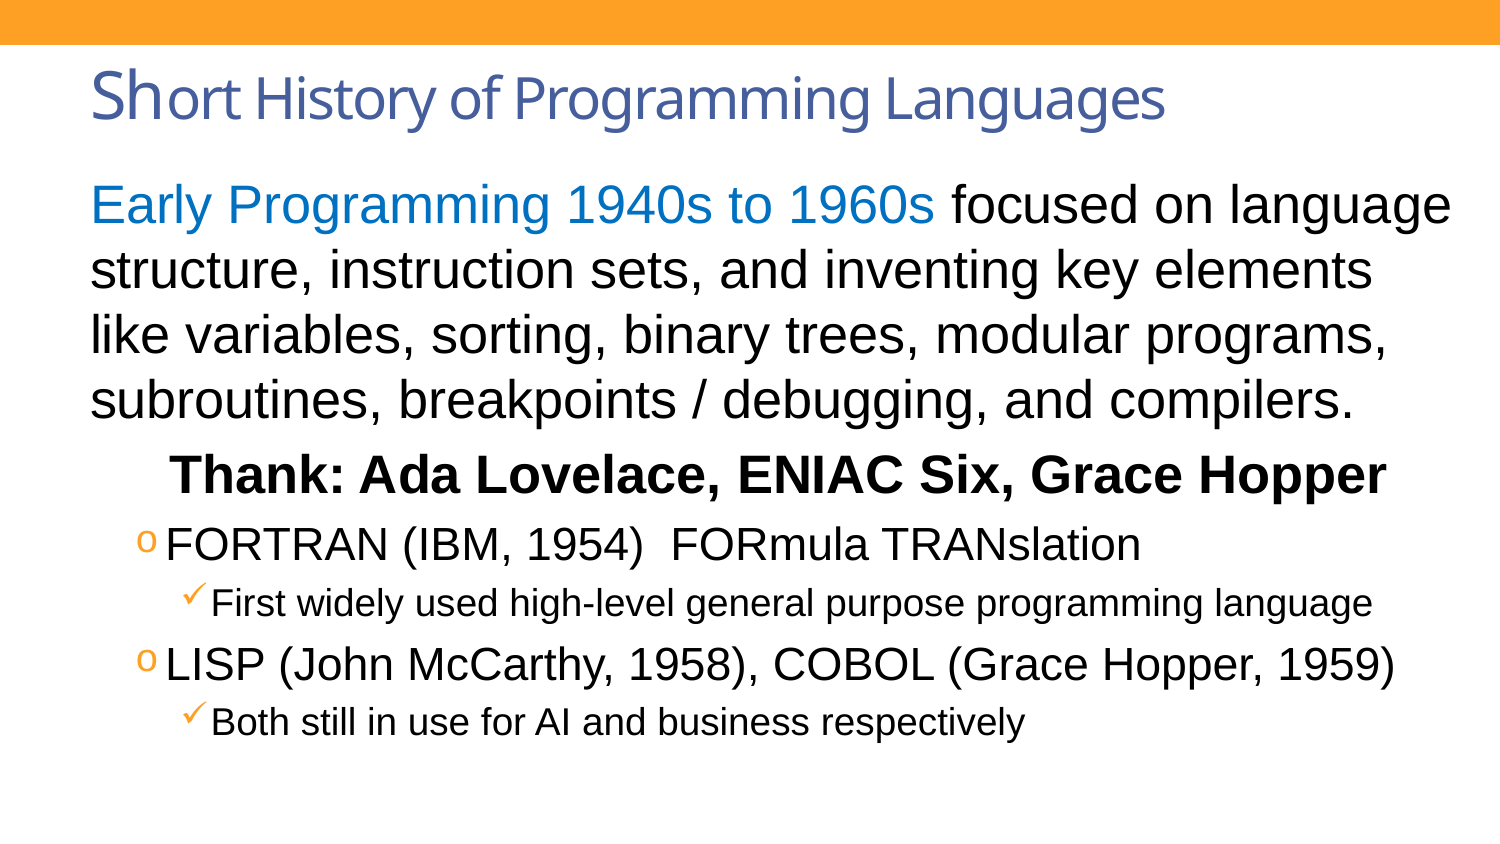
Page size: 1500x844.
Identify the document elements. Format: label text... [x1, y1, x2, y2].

title Short History of Programming Languages [75, 32, 1425, 154]
list Early Programming 1940s to 1960s focused on language structure, instruction sets, and inventing key elements like variables, sorting, binary trees, modular programs, subroutines, breakpoints / debugging, and compilers. Thank: Ada Lovelace, ENIAC Six, Grace Hopper FORTRAN (IBM, 1954) FORmula TRANslation First widely used high-level general purpose programming language LISP (John McCarthy, 1958), COBOL (Grace Hopper, 1959) Both still in use for AI and business respectively [75, 161, 1483, 768]
